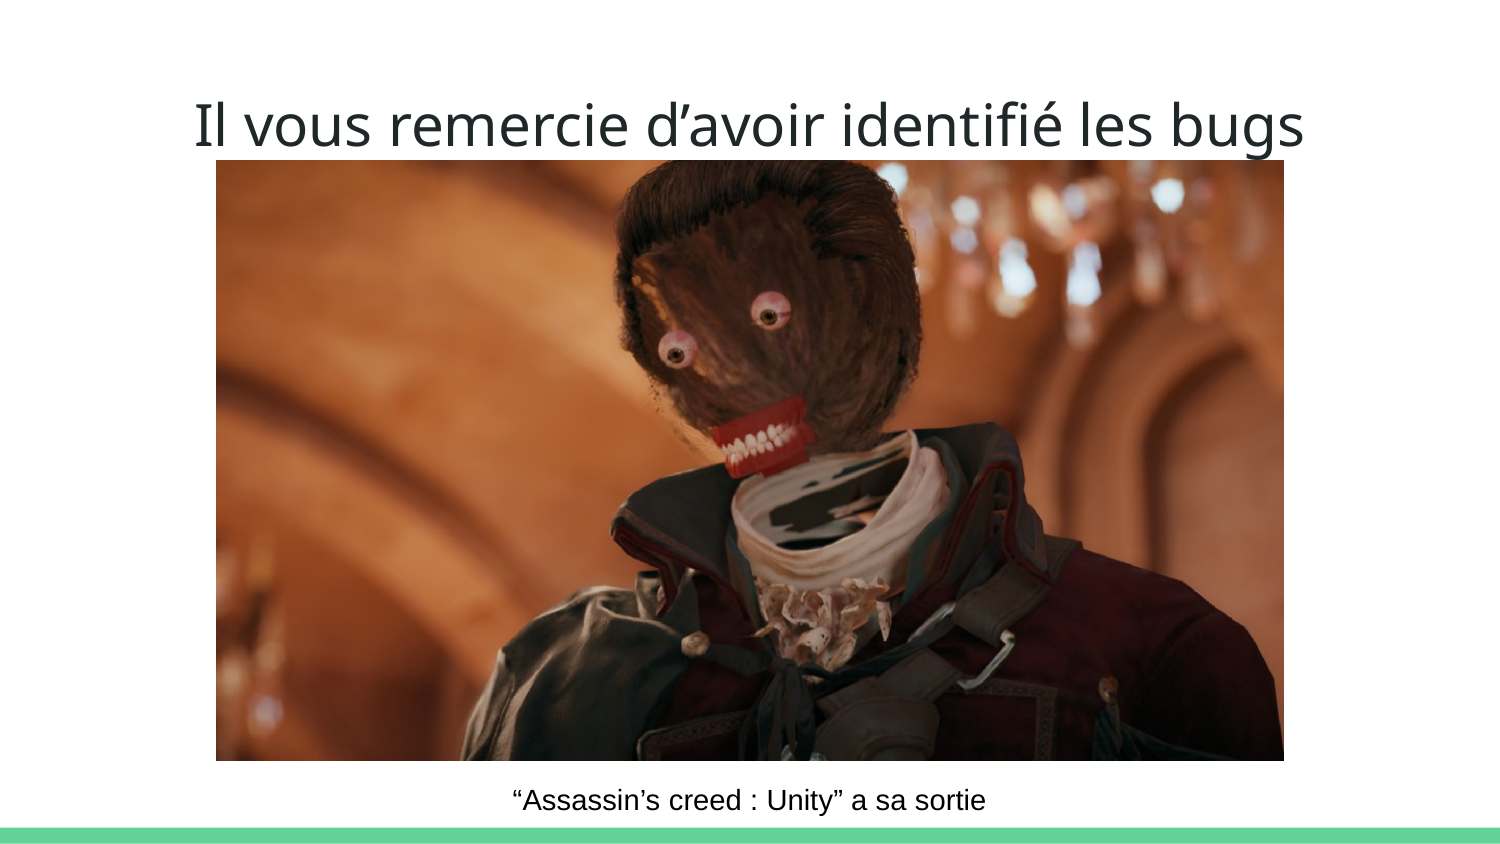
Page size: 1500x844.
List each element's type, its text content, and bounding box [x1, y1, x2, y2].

picture [216, 160, 1284, 762]
title Il vous remercie d’avoir identifié les bugs [51, 72, 1449, 167]
text_box “Assassin’s creed : Unity” a sa sortie [216, 770, 1284, 824]
